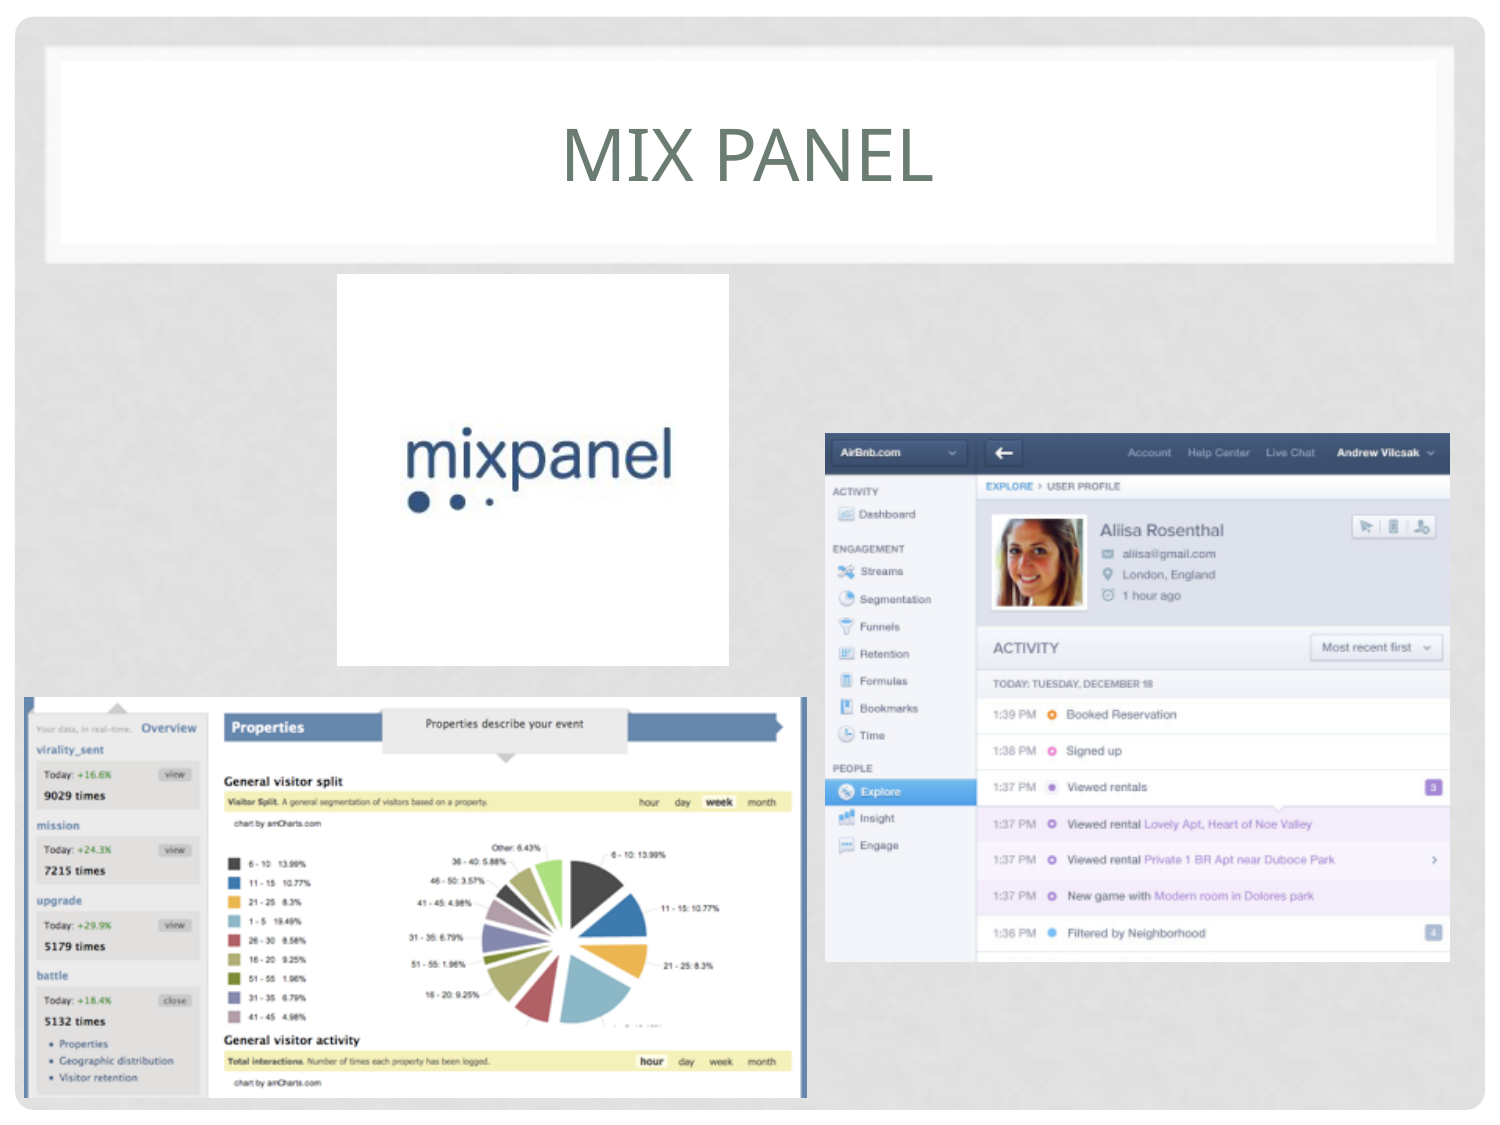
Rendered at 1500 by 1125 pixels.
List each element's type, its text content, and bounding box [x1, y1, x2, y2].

picture [824, 433, 1451, 962]
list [337, 274, 729, 666]
title MIX PANEL [69, 66, 1425, 238]
picture [24, 697, 807, 1098]
